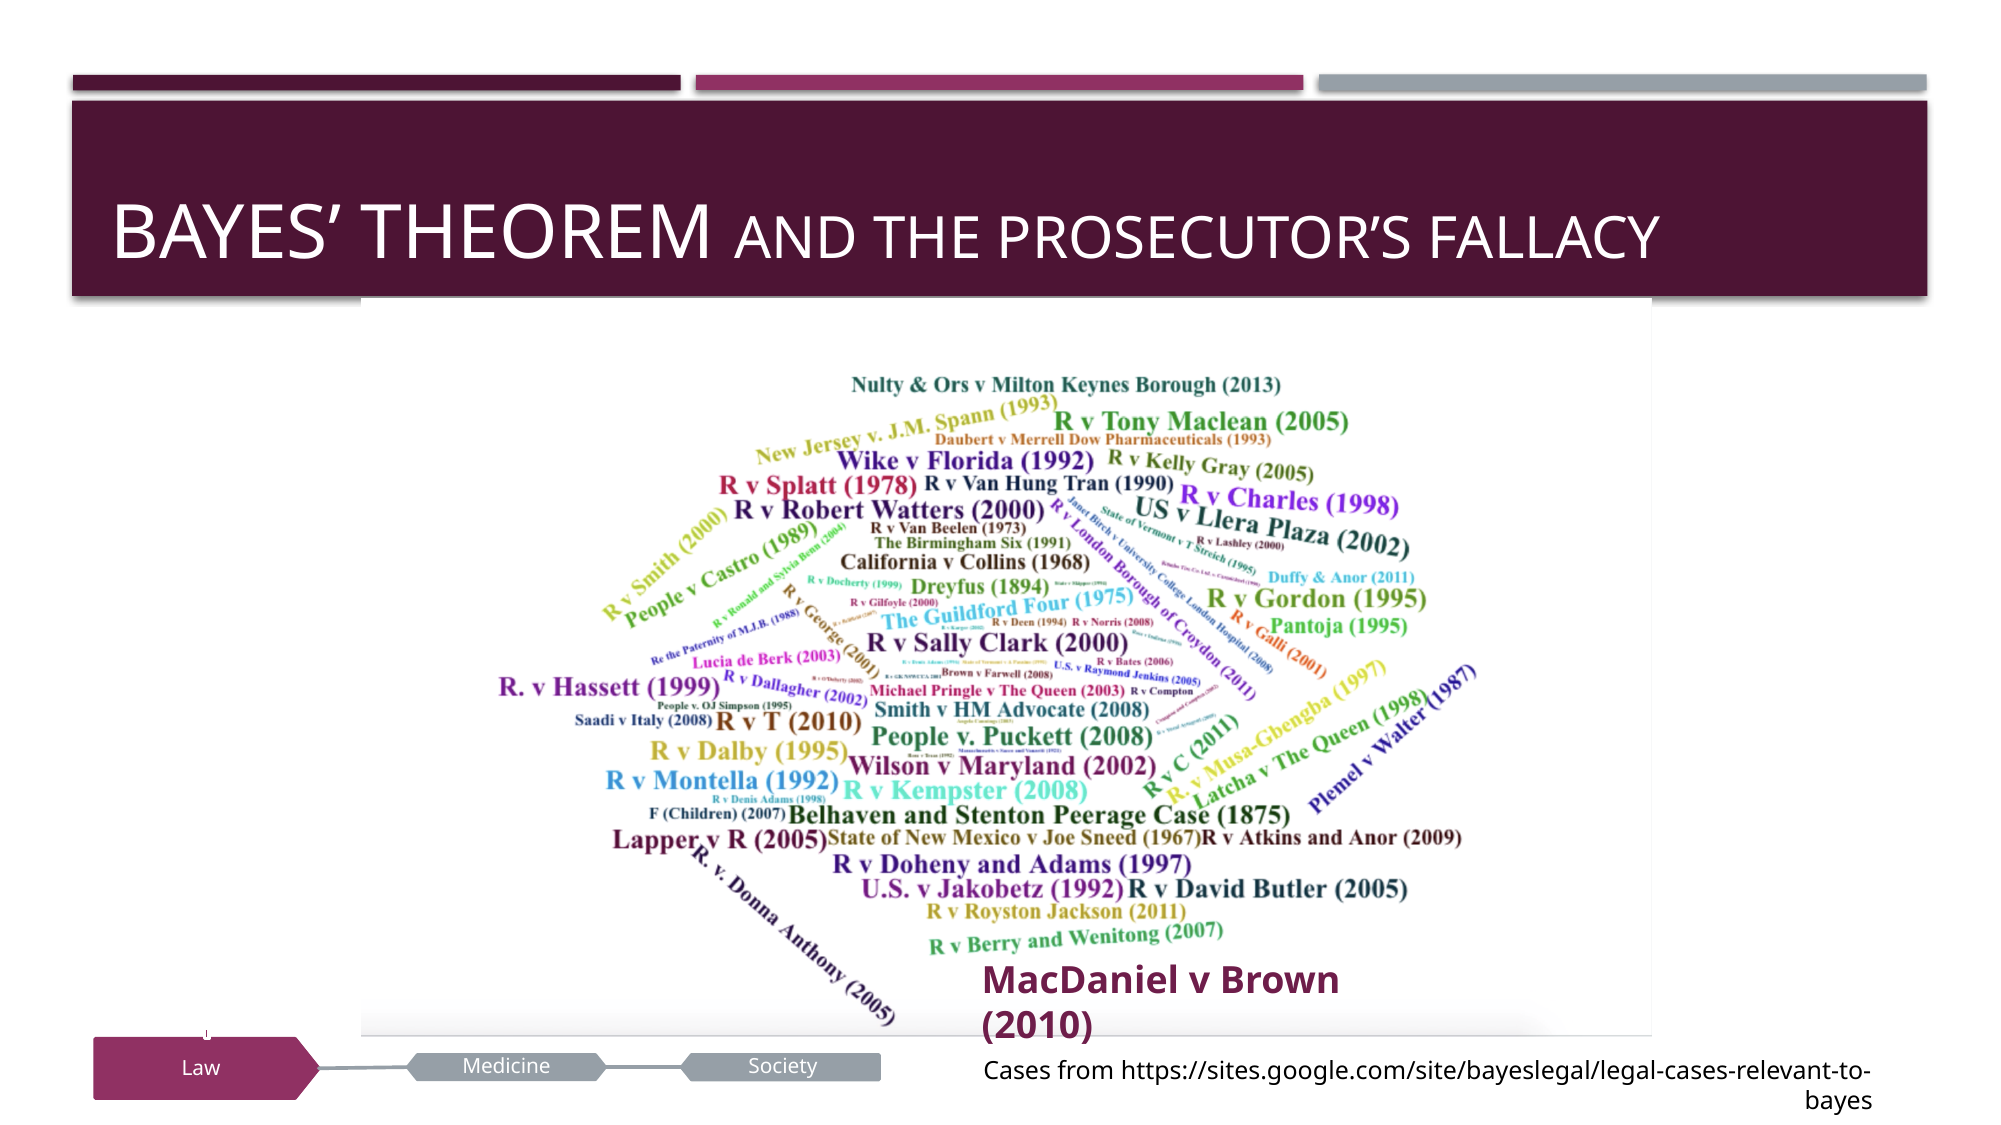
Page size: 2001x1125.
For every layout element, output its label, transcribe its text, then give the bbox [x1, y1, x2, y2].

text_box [57, 964, 919, 1125]
text_box Cases from https://sites.google.com/site/bayeslegal/legal-cases-relevant-to-bayes [925, 1046, 1888, 1122]
title BAYES’ THEOREM and the Prosecutor’s fallacy [95, 115, 1905, 282]
picture [360, 298, 1653, 1037]
